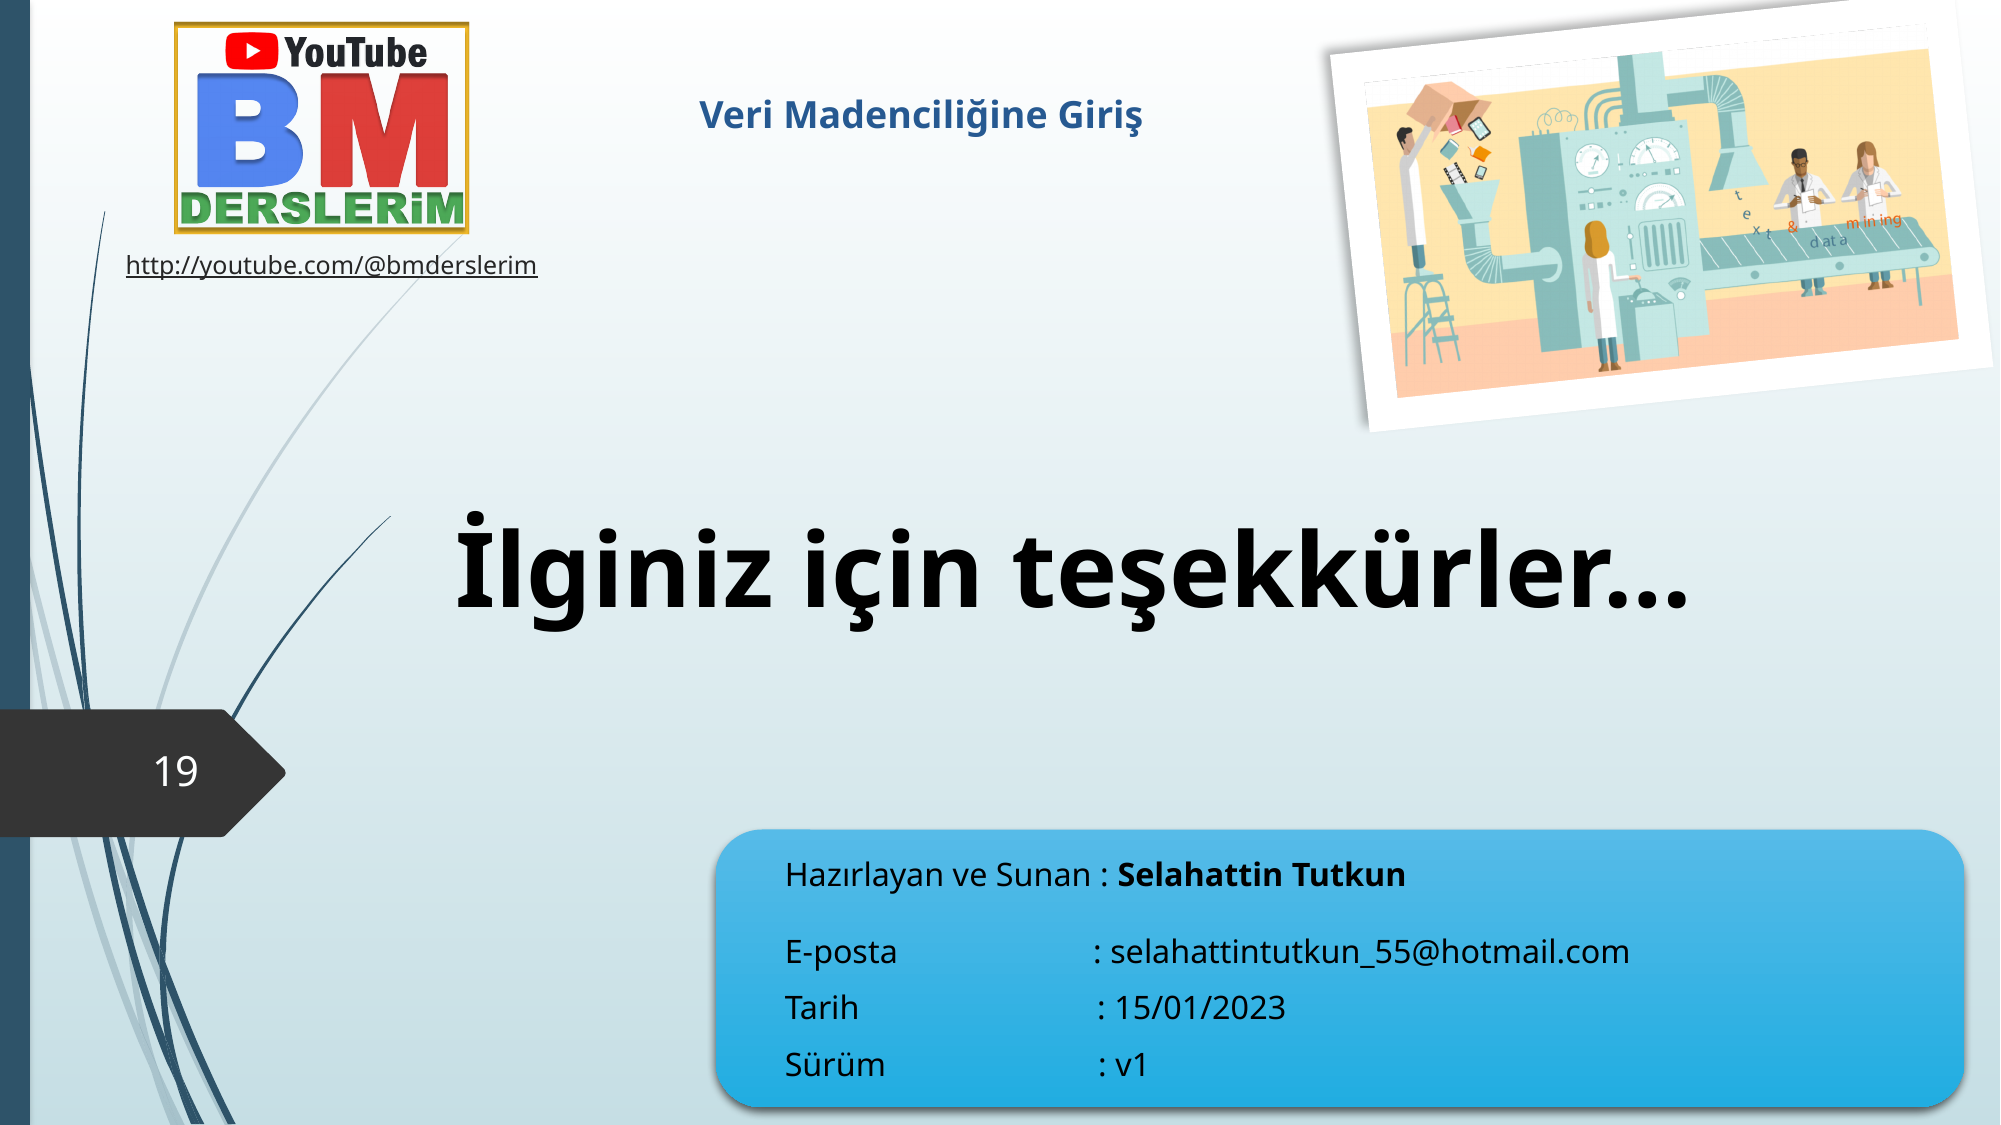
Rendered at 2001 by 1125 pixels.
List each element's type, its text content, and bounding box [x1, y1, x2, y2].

text_box http://youtube.com/@bmderslerim [92, 241, 572, 291]
text_box Hazırlayan ve Sunan : Selahattin Tutkun E-posta : selahattintutkun_55@hotmail.com Tarih : 15/01/2023 Sürüm : v1 [769, 846, 1944, 1091]
picture [1365, 24, 1958, 397]
slide_number 19 [87, 743, 216, 803]
text_box Veri Madenciliğine Giriş [578, 83, 1265, 268]
text_box [715, 829, 1965, 1108]
title İlginiz için teşekkürler… [440, 489, 1715, 636]
picture [172, 17, 471, 237]
